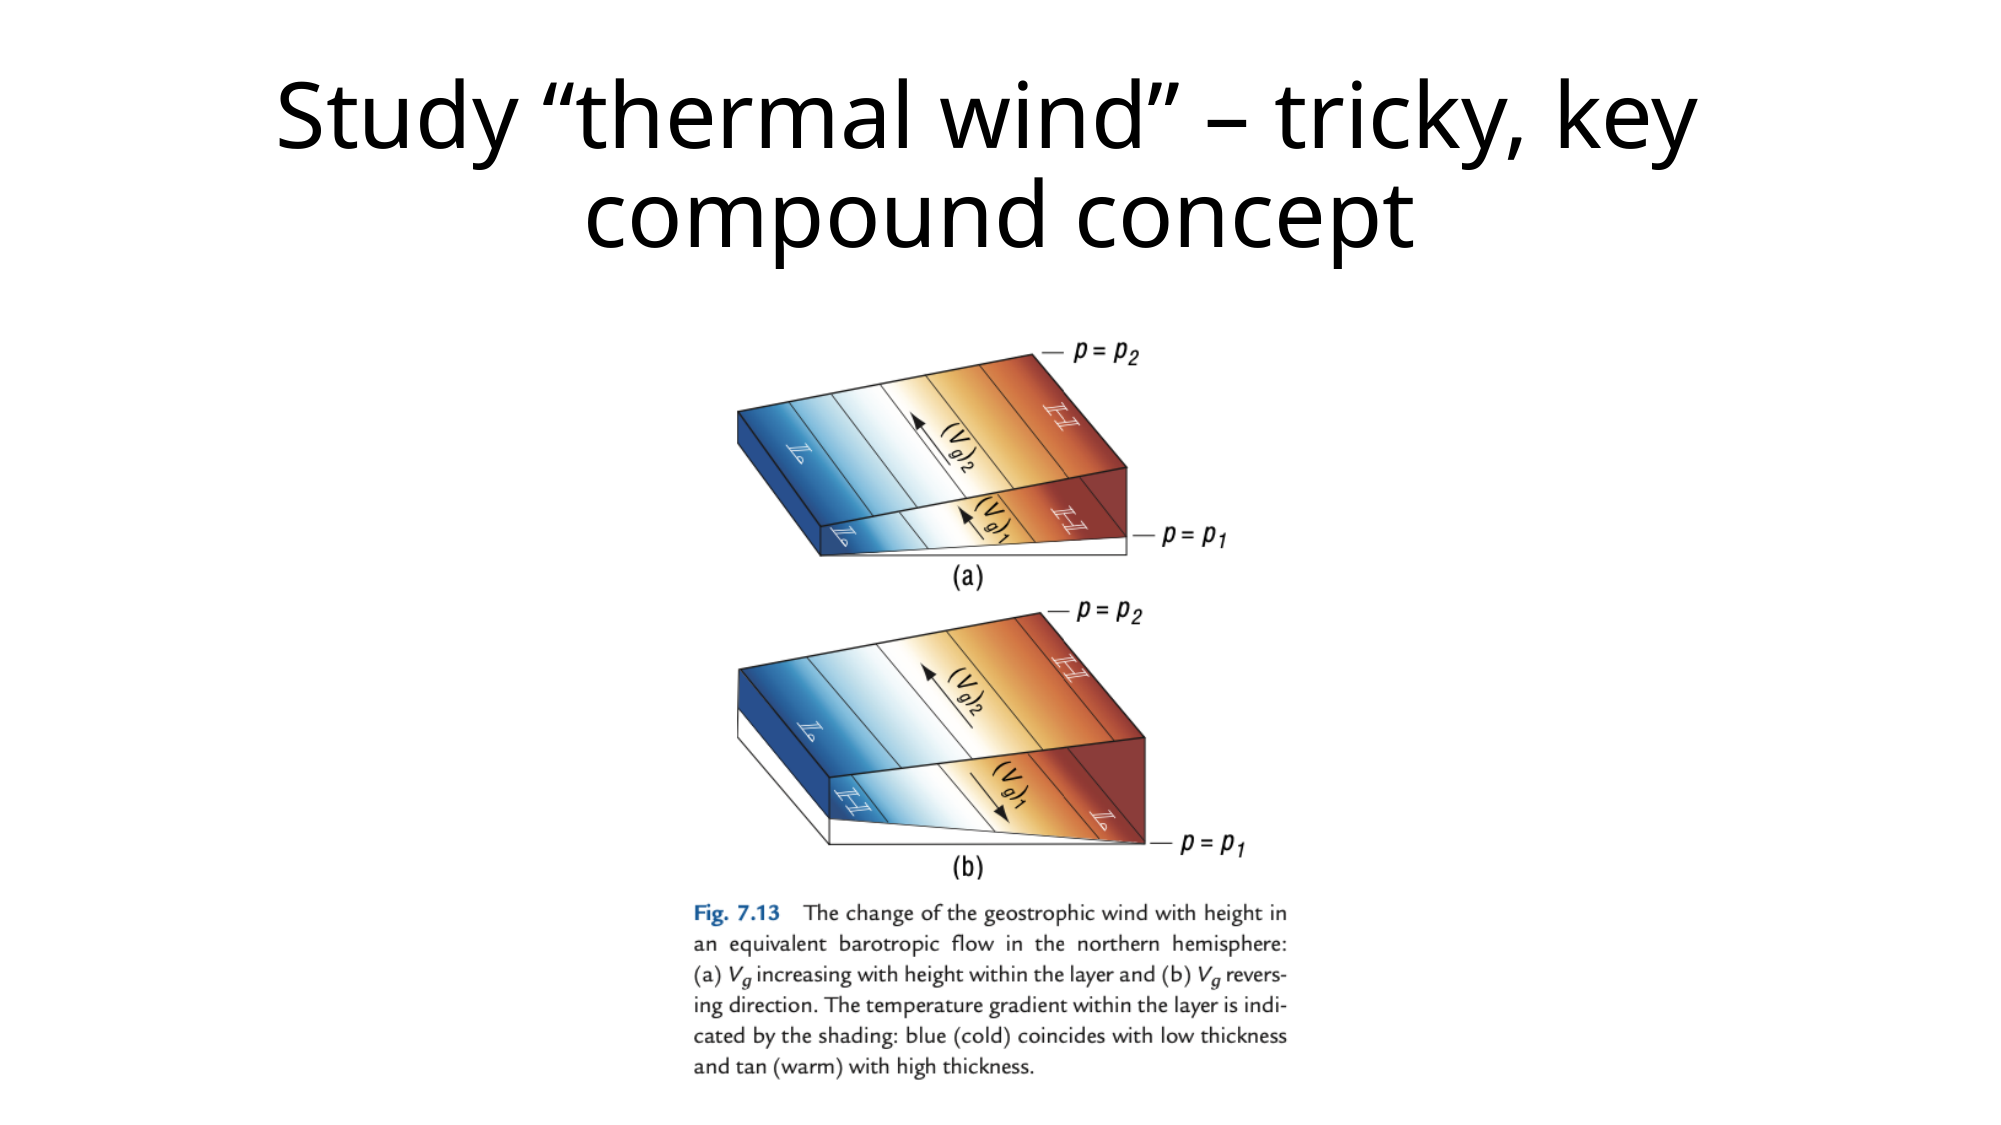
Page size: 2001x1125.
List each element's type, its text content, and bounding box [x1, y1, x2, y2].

title Study “thermal wind” – tricky, key compound concept [137, 59, 1863, 278]
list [682, 277, 1323, 1119]
